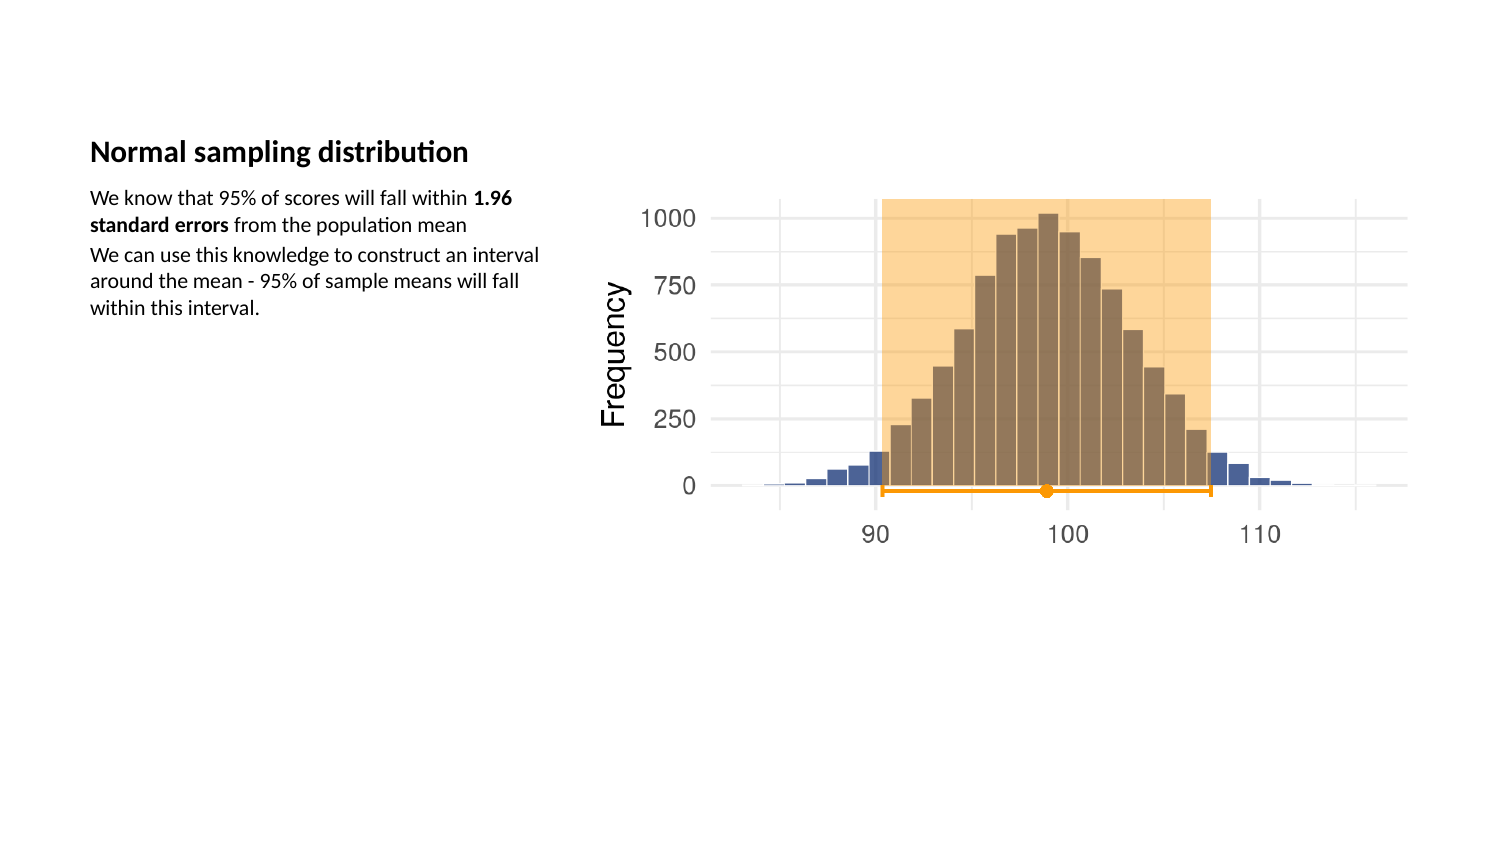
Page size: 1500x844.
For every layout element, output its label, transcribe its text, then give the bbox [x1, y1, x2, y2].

picture [585, 183, 1424, 603]
title Normal sampling distribution [75, 33, 569, 176]
list We know that 95% of scores will fall within 1.96 standard errors from the population mean We can use this knowledge to construct an interval around the mean - 95% of sample means will fall within this interval. [75, 176, 569, 754]
